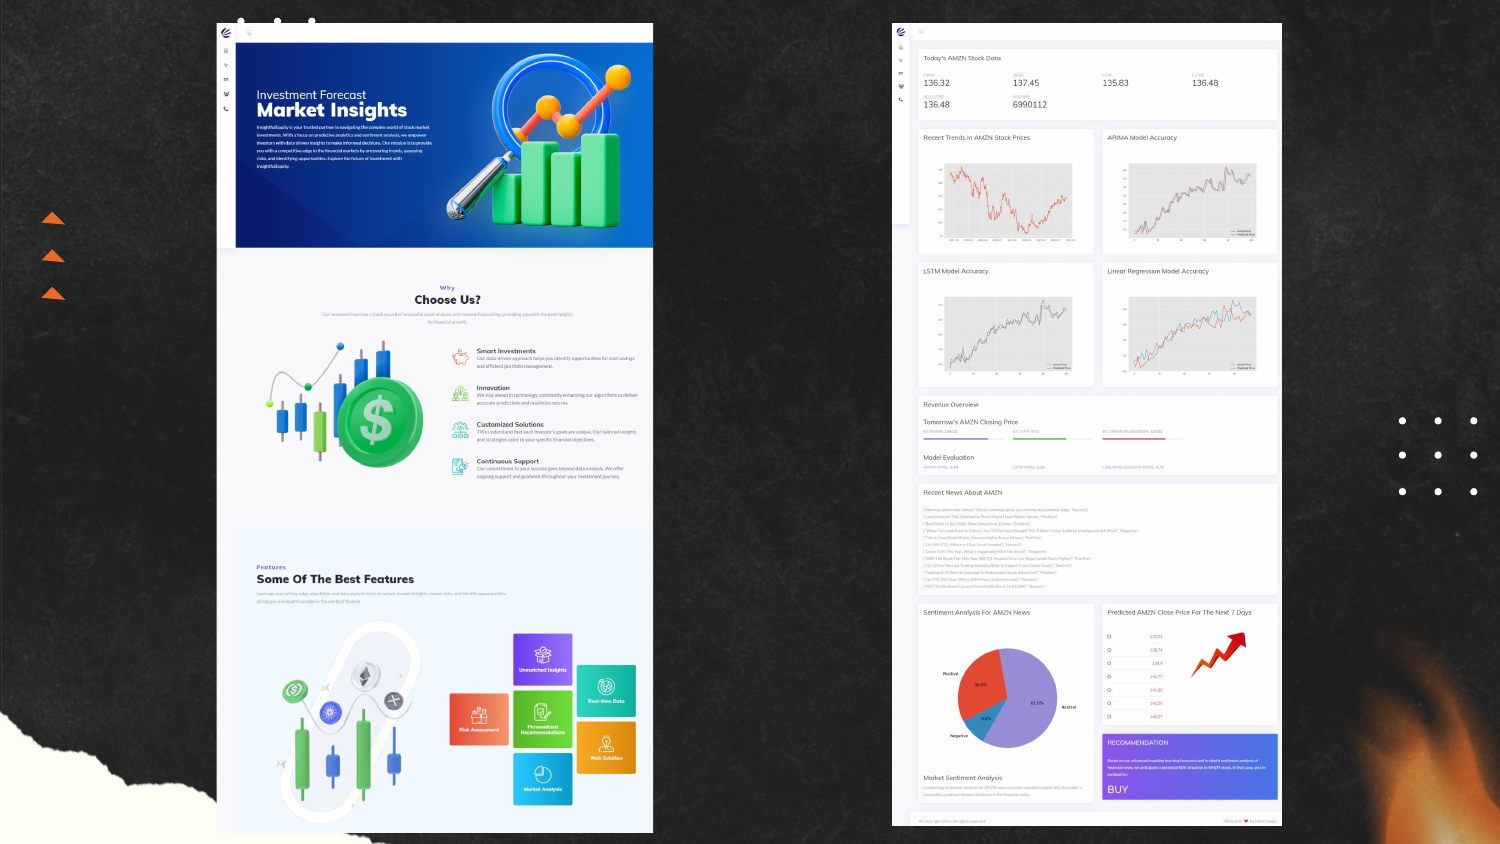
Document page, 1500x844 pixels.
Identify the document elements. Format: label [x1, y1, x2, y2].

picture [892, 23, 1500, 844]
picture [0, 23, 654, 844]
